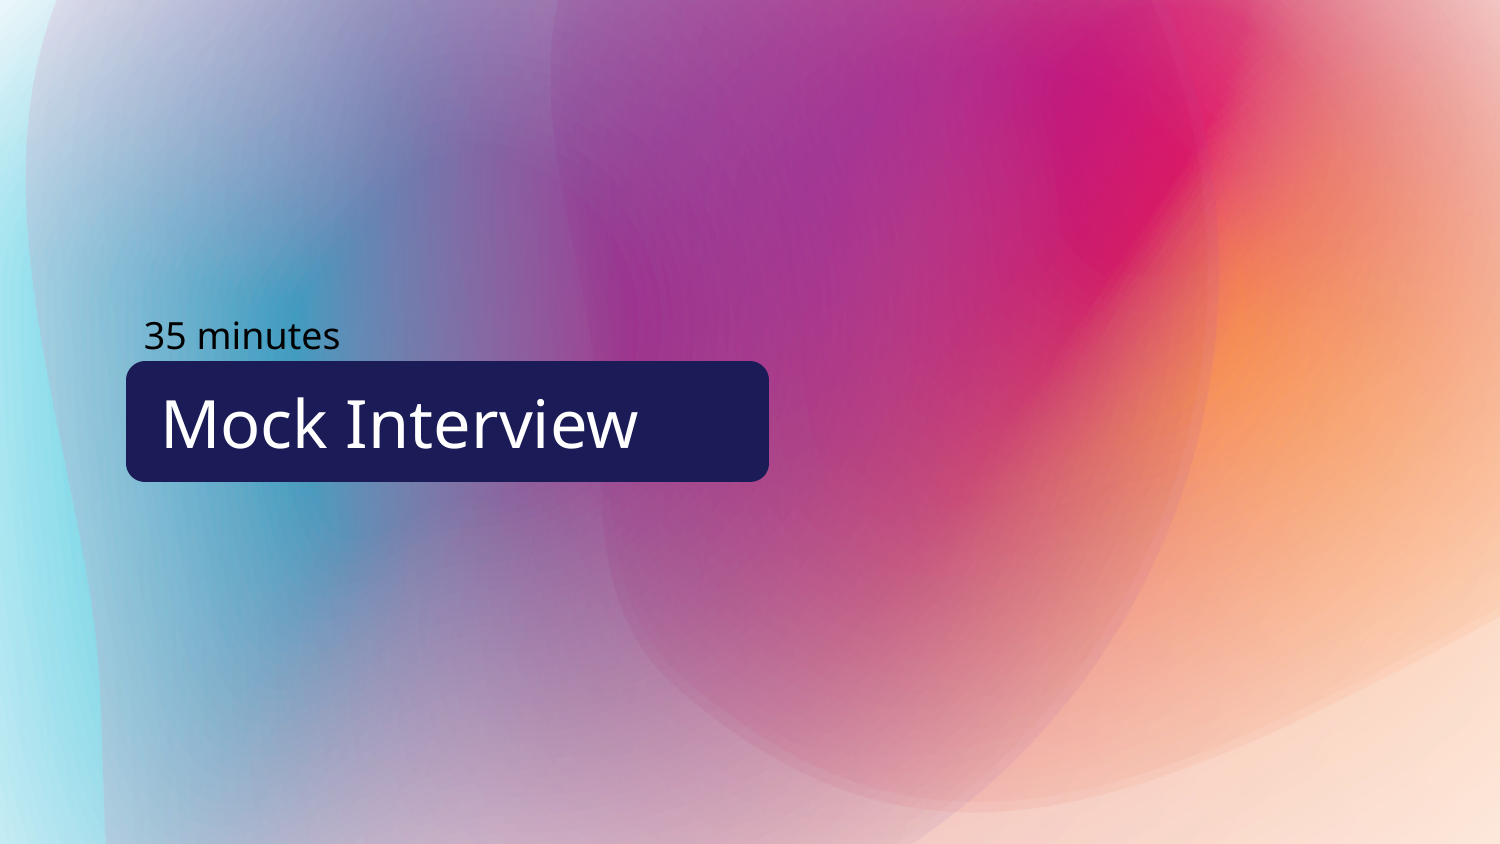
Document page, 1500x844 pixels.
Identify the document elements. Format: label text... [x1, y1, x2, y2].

subtitle 35 minutes [128, 290, 806, 354]
picture [0, 0, 1500, 844]
title Mock Interview [126, 361, 769, 482]
